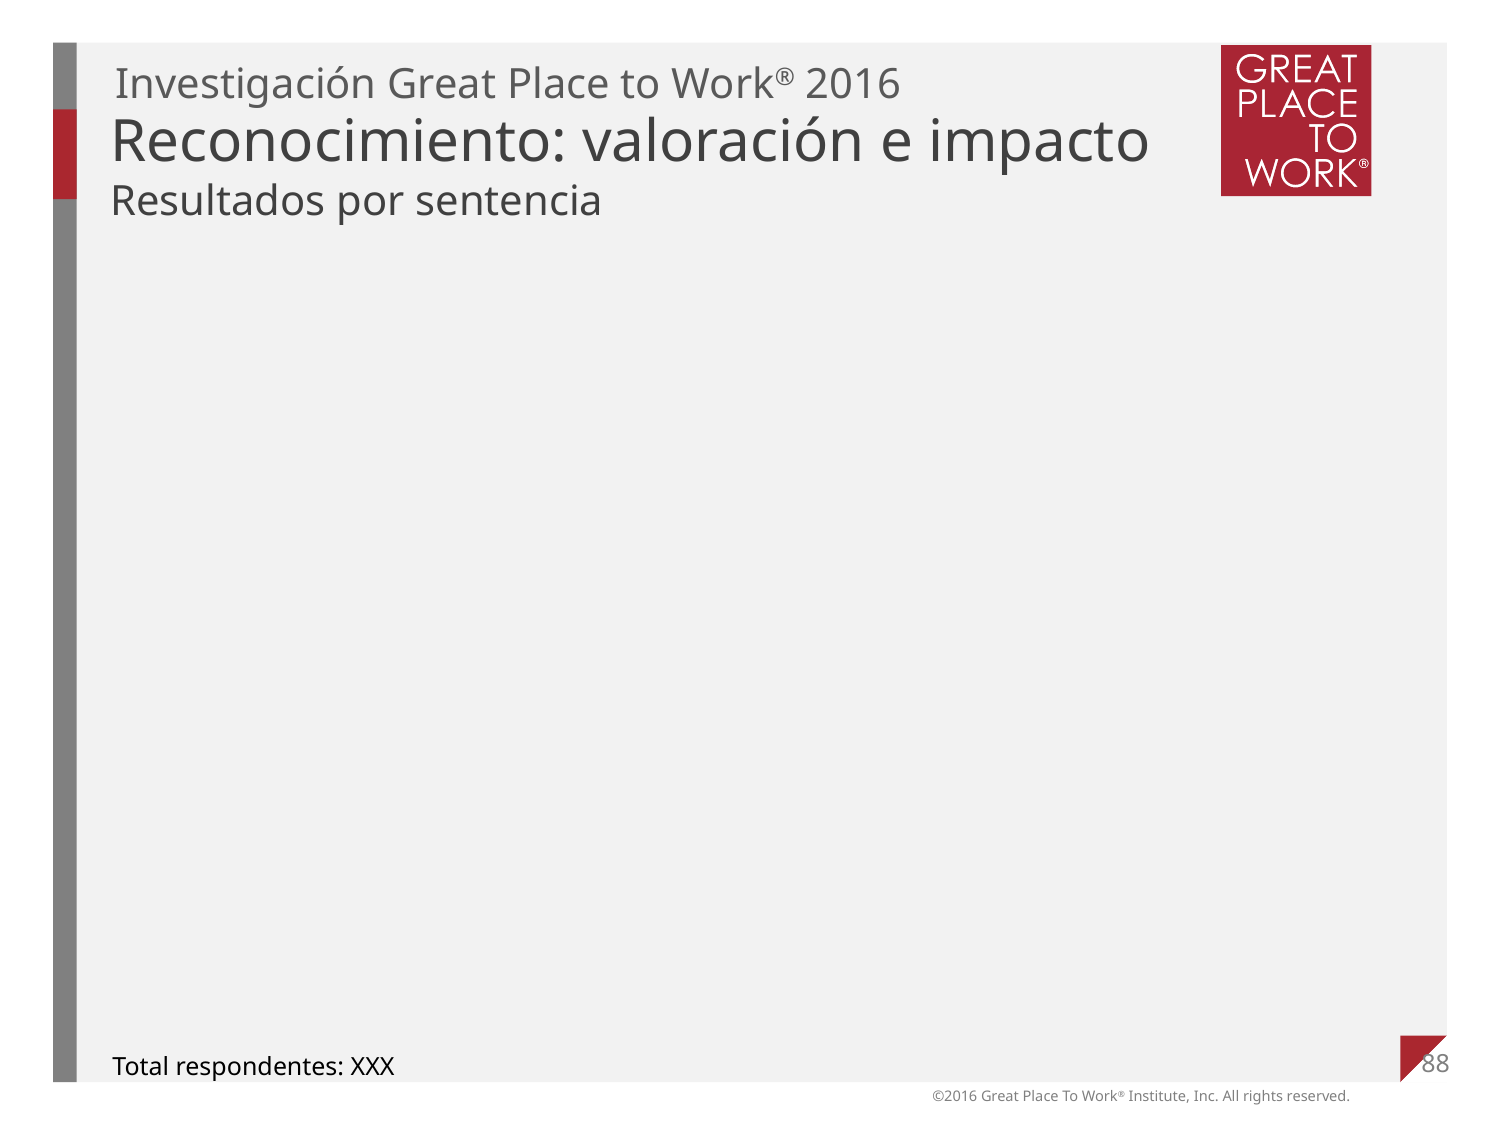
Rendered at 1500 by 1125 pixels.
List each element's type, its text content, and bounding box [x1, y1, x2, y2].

text_box Investigación Great Place to Work® 2016 [100, 48, 1125, 118]
title Reconocimiento: valoración e impacto Resultados por sentencia [95, 118, 1243, 209]
text_box Total respondentes: XXX [97, 1043, 410, 1089]
slide_number 88 [1404, 1034, 1467, 1095]
